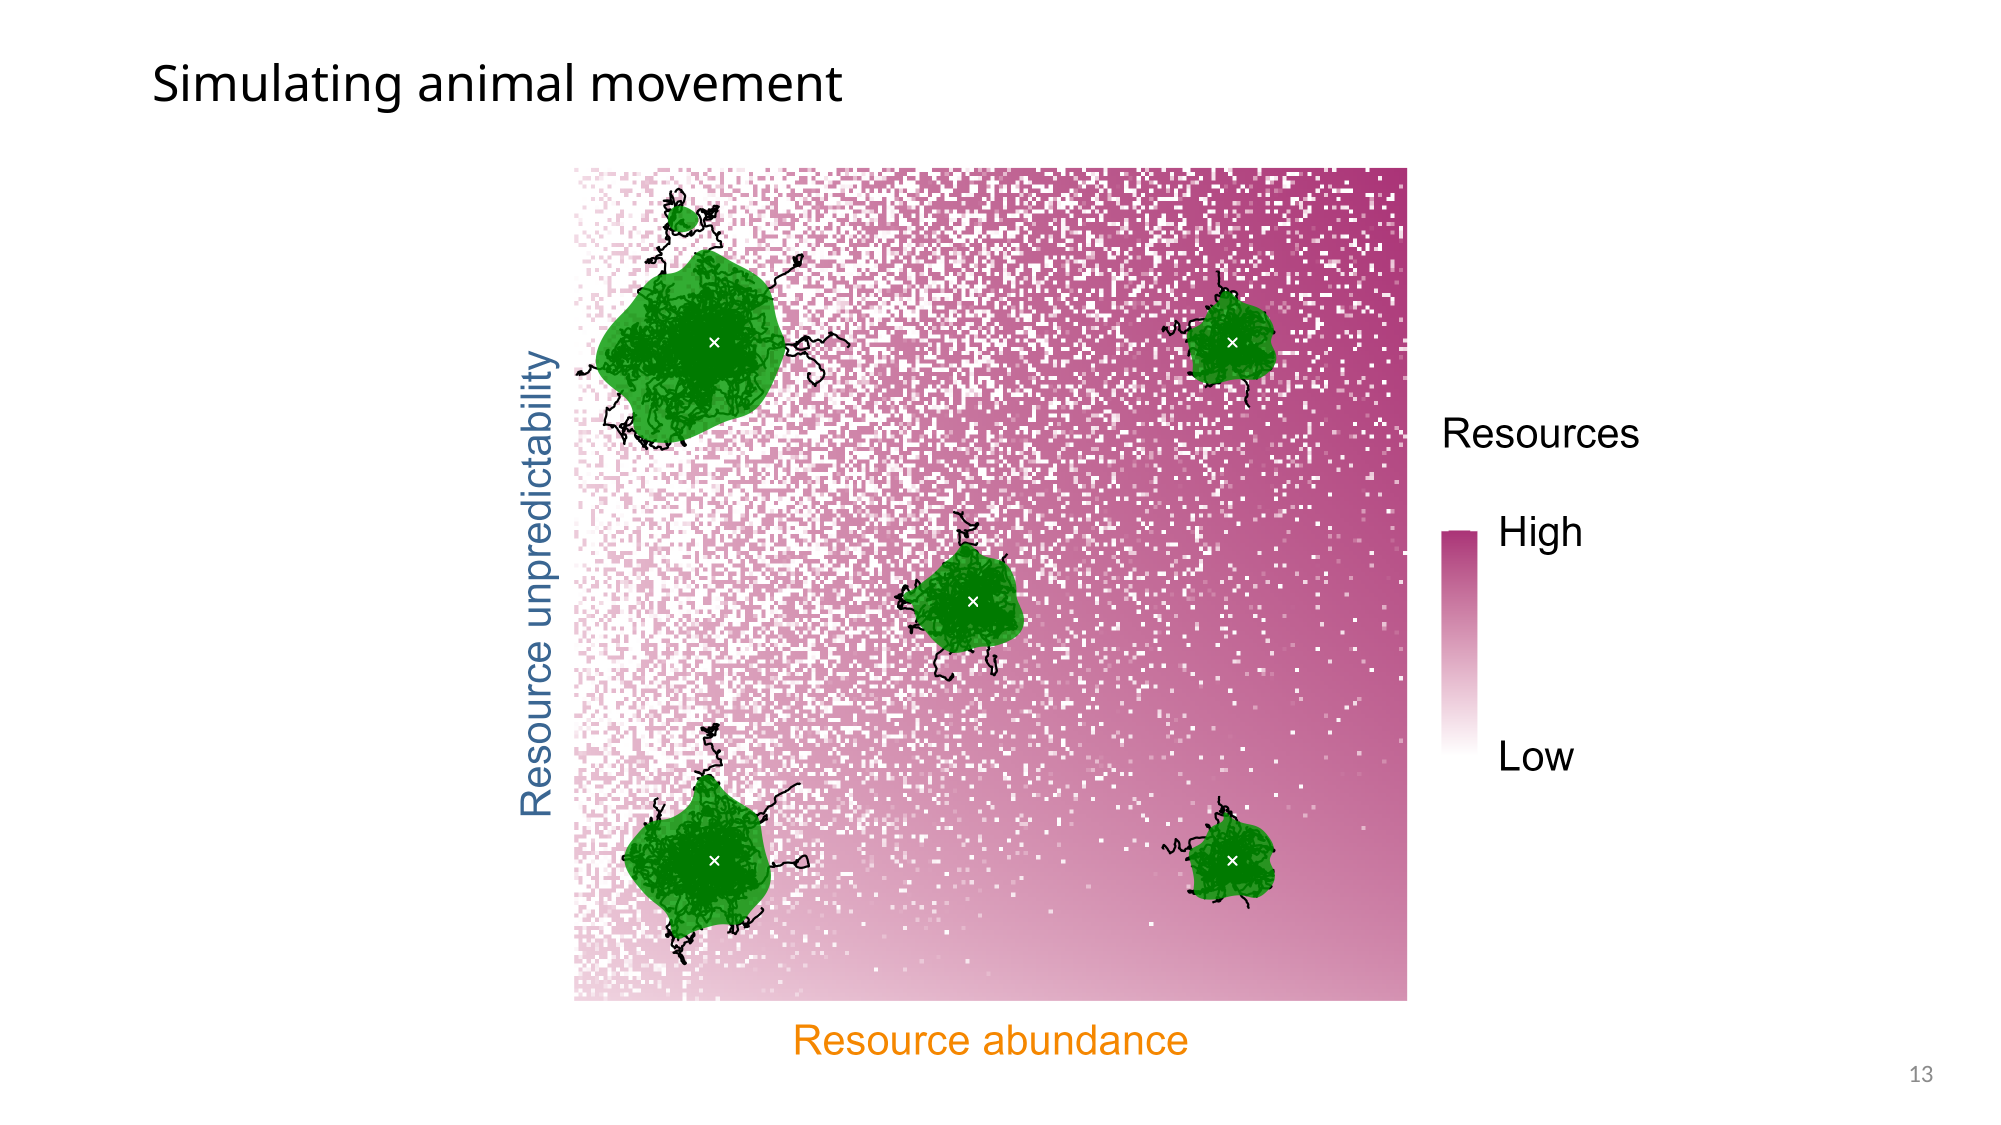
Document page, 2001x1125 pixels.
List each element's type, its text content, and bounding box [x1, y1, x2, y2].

slide_number 13 [1830, 1042, 1949, 1103]
title Simulating animal movement [137, 58, 1863, 111]
picture [490, 156, 1691, 1057]
